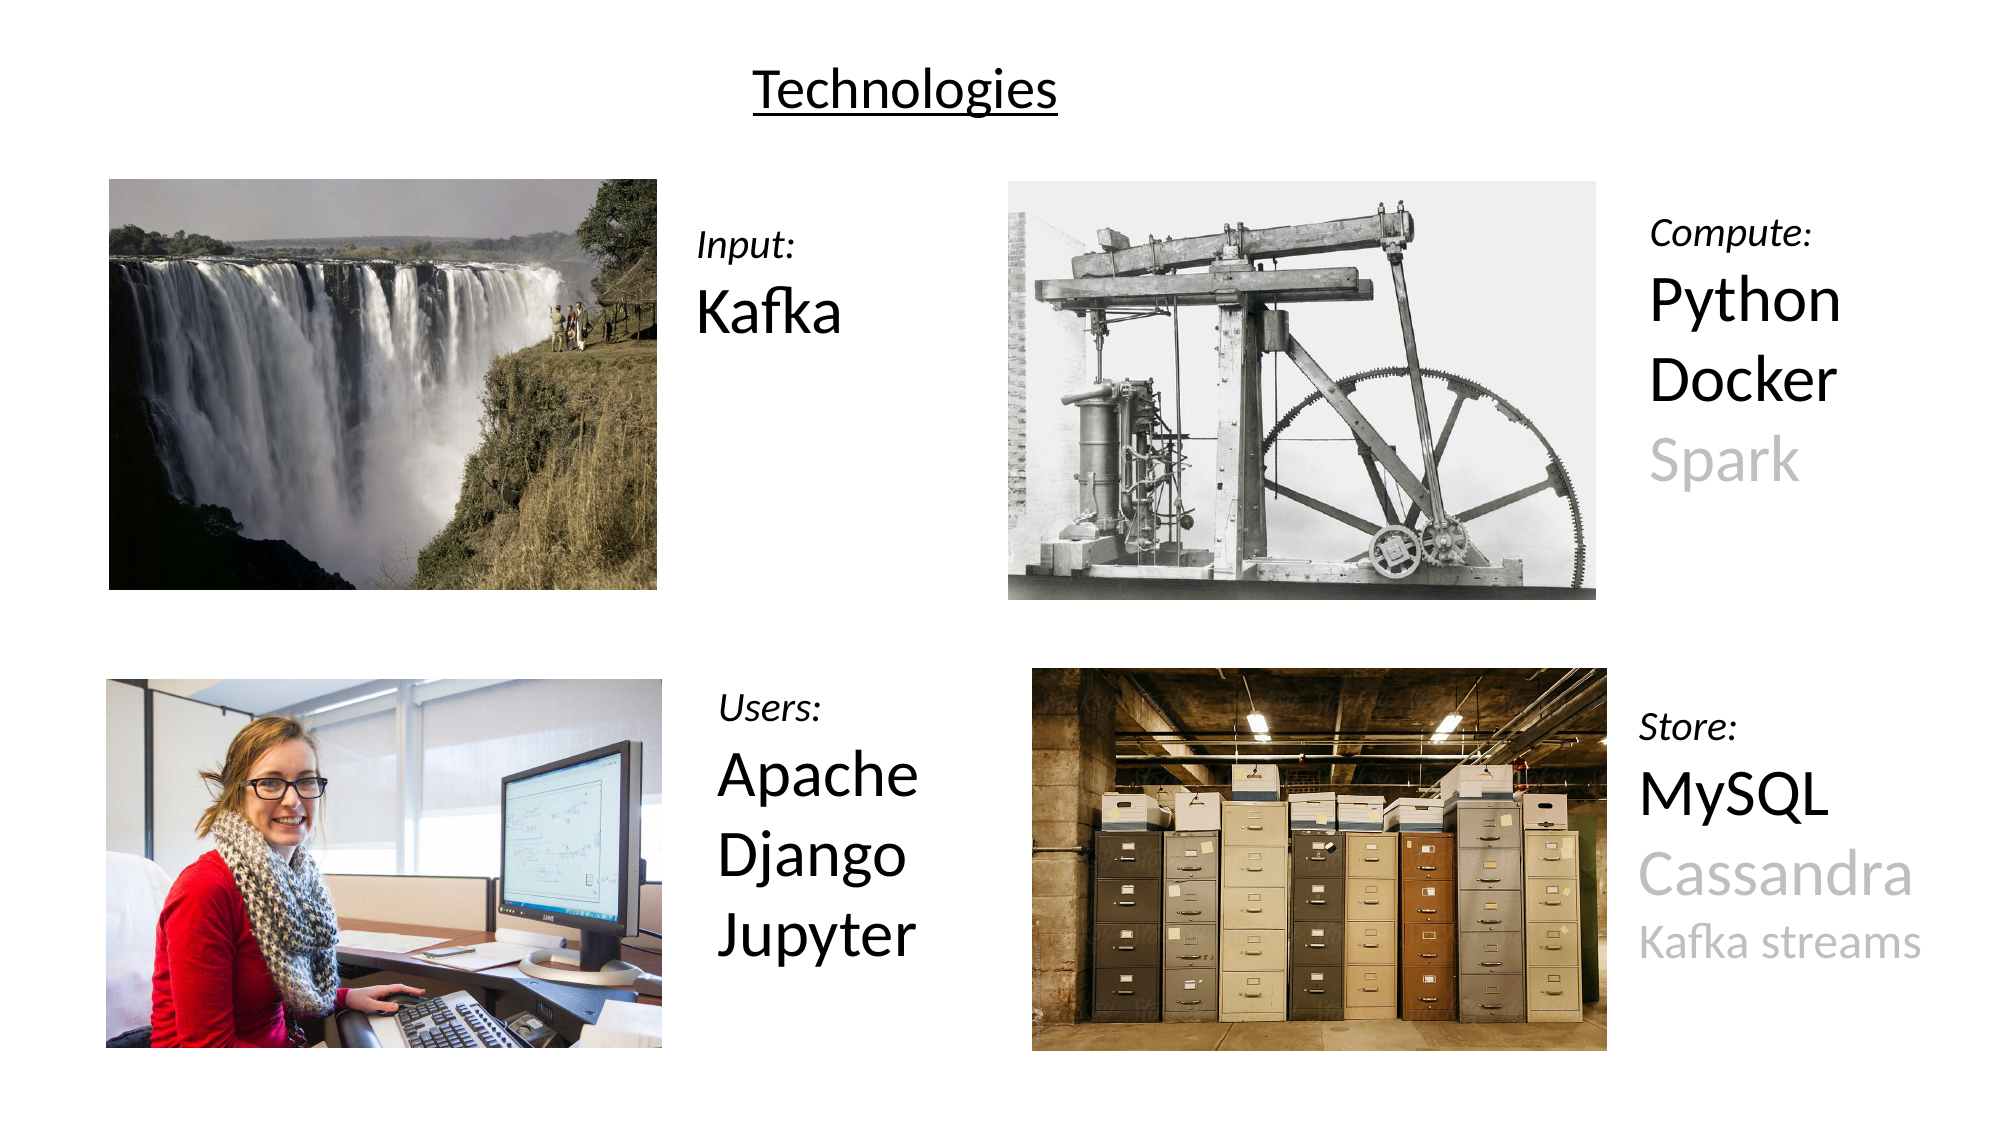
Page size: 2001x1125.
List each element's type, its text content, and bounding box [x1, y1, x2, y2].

text_box Compute: Python Docker Spark [1635, 197, 1858, 503]
text_box Users: Apache Django Jupyter [703, 672, 935, 977]
text_box Store: MySQL Cassandra Kafka streams [1624, 691, 1937, 977]
picture [1008, 181, 1596, 600]
picture [1032, 668, 1607, 1051]
picture [106, 679, 662, 1048]
text_box Technologies [738, 43, 1074, 128]
picture [109, 179, 657, 590]
text_box Input: Kafka [681, 209, 859, 355]
